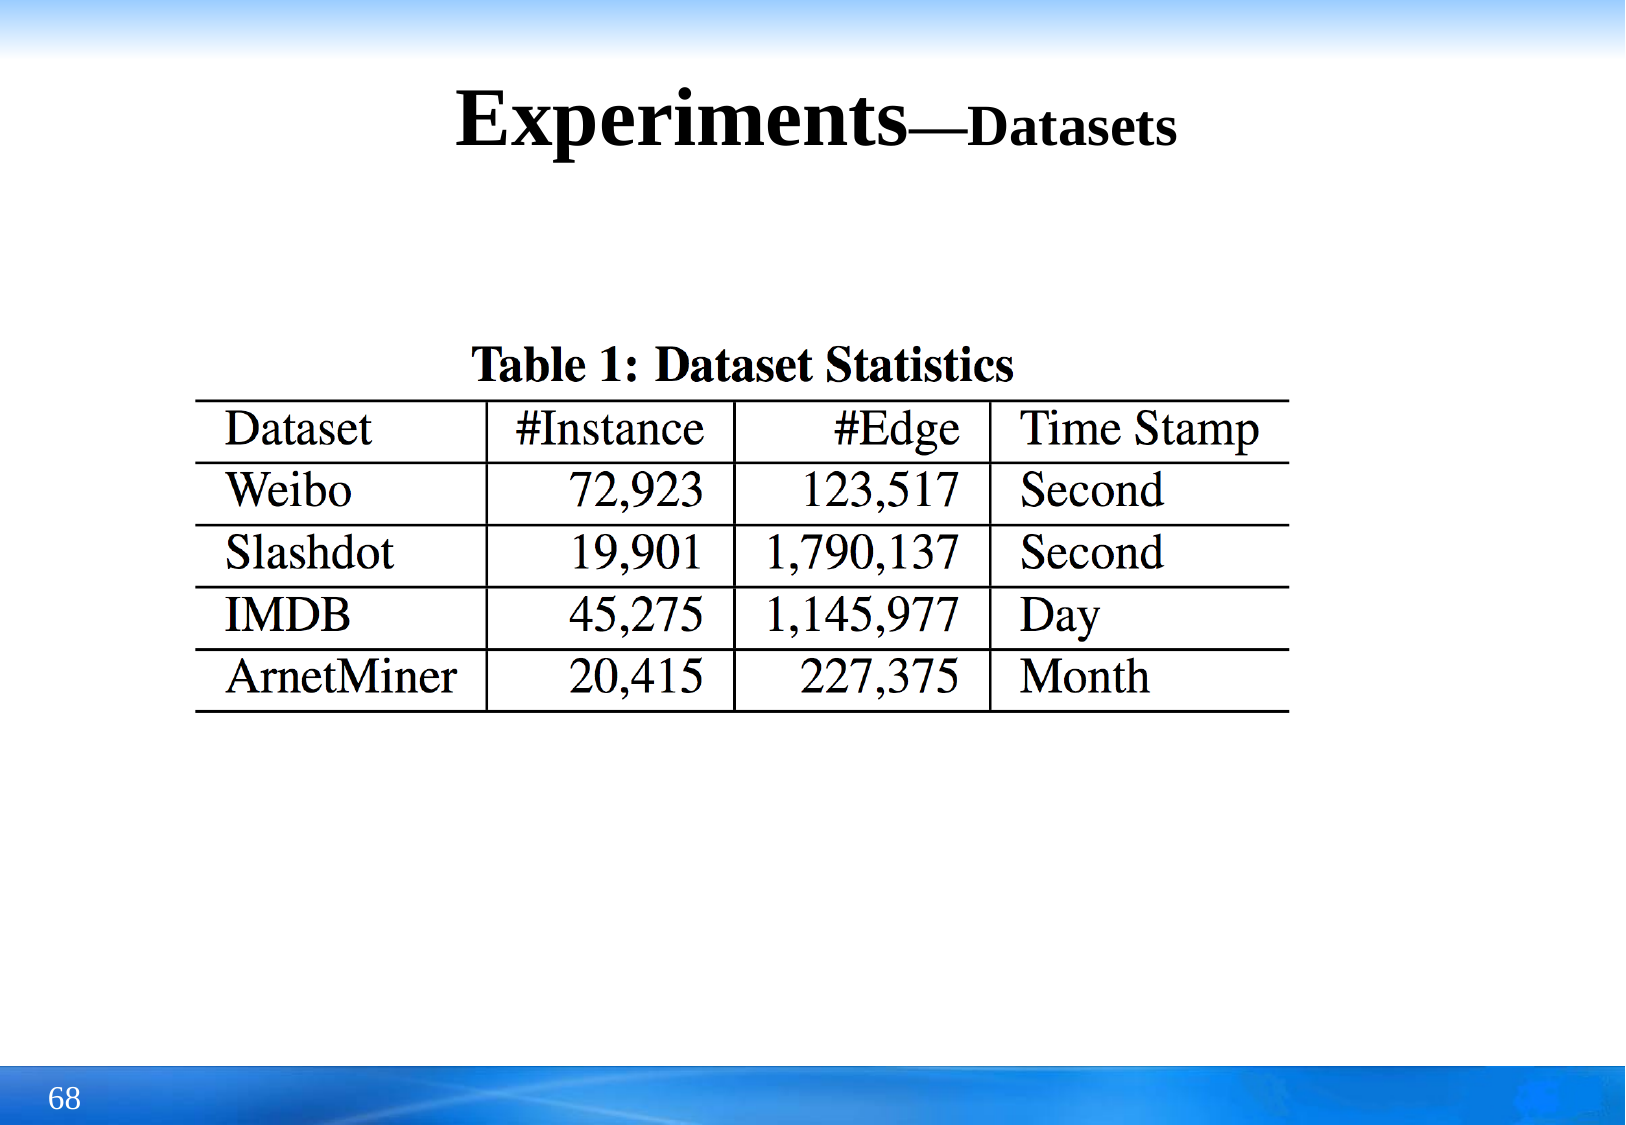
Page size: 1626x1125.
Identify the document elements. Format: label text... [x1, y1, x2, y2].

picture [185, 320, 1304, 735]
picture [0, 1066, 1625, 1125]
text_box Experiments—Datasets [71, 54, 1563, 170]
